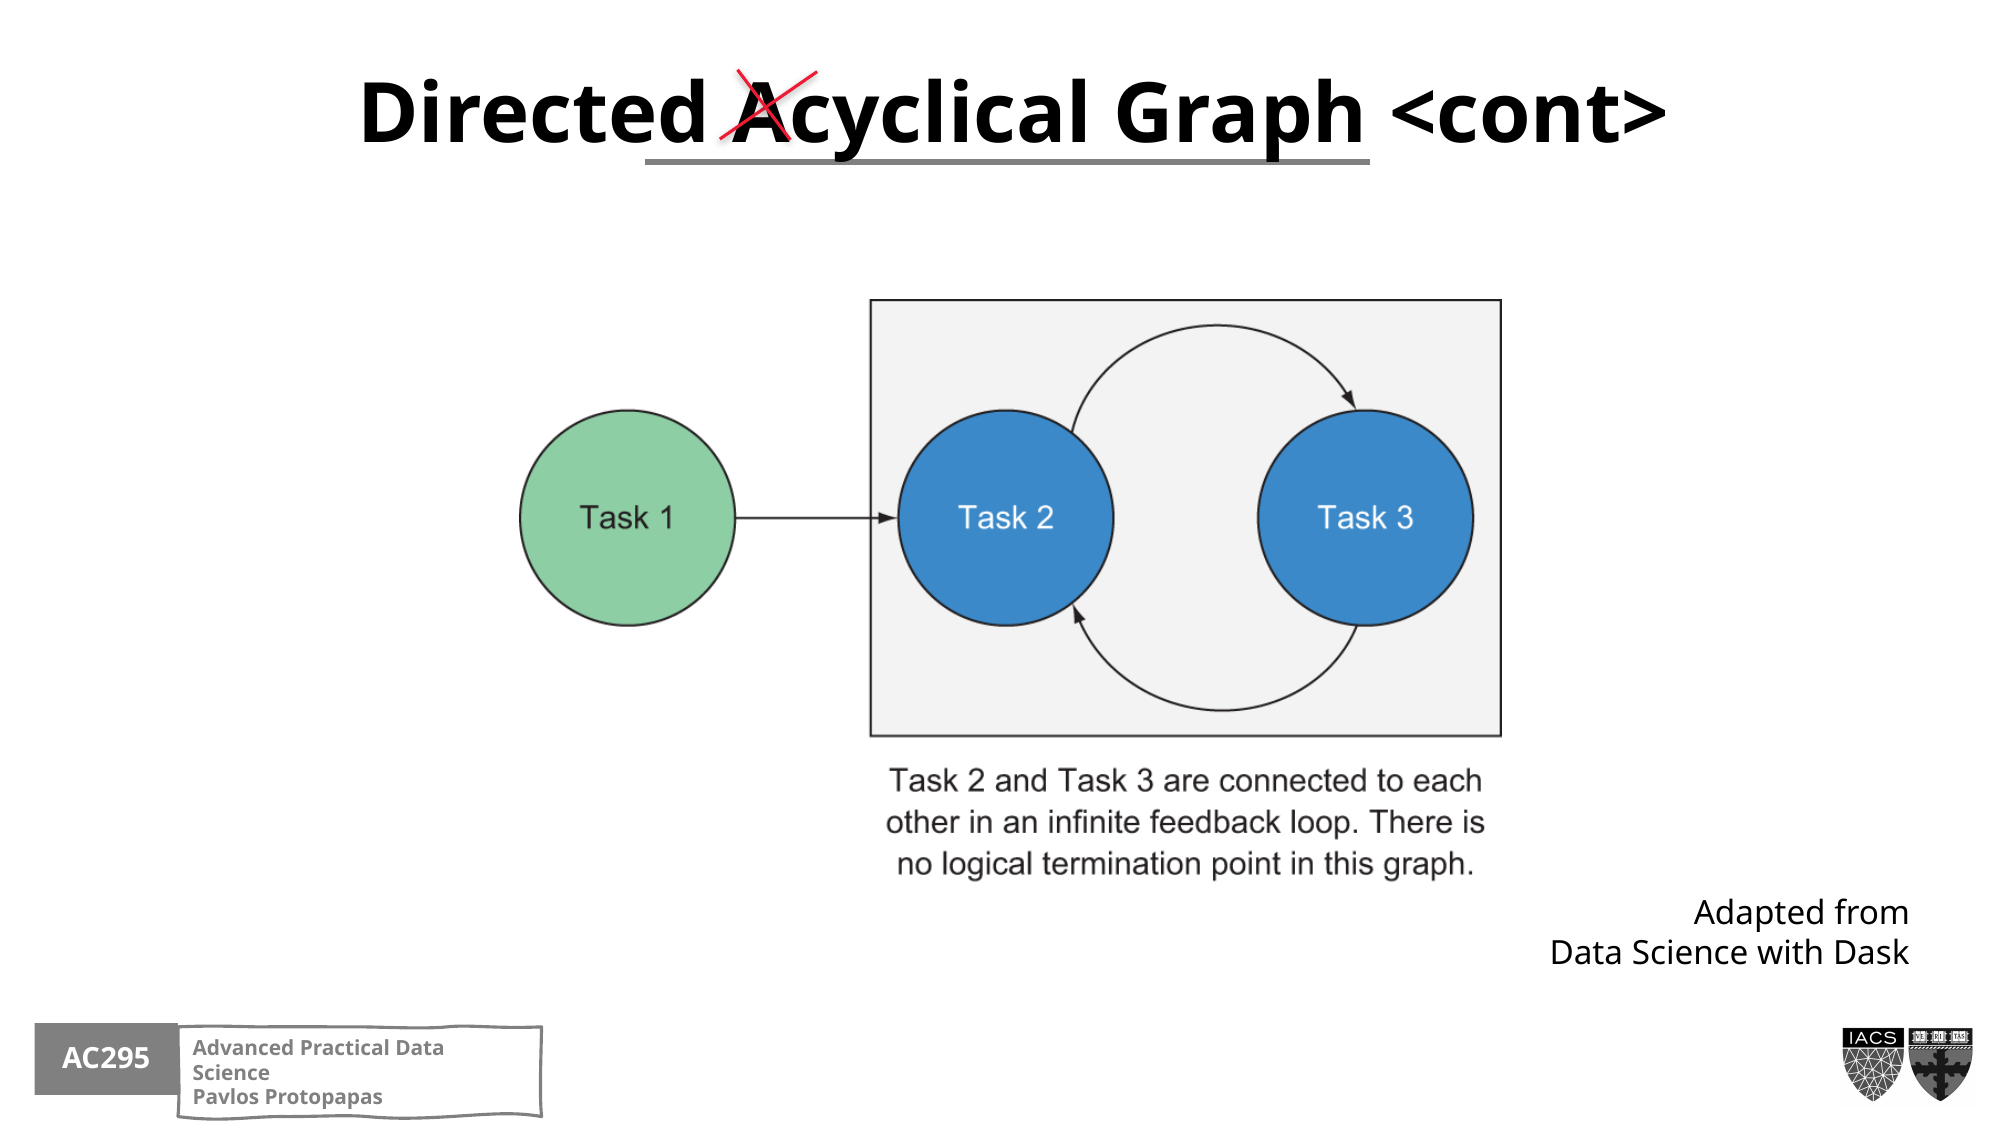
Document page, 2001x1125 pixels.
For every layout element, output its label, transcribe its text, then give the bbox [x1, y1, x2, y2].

picture [1838, 1023, 1977, 1107]
picture [519, 299, 1502, 885]
list Directed Acyclical Graph <cont> [190, 51, 1838, 158]
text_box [719, 69, 818, 141]
text_box Adapted from Data Science with Dask [1454, 843, 1925, 979]
